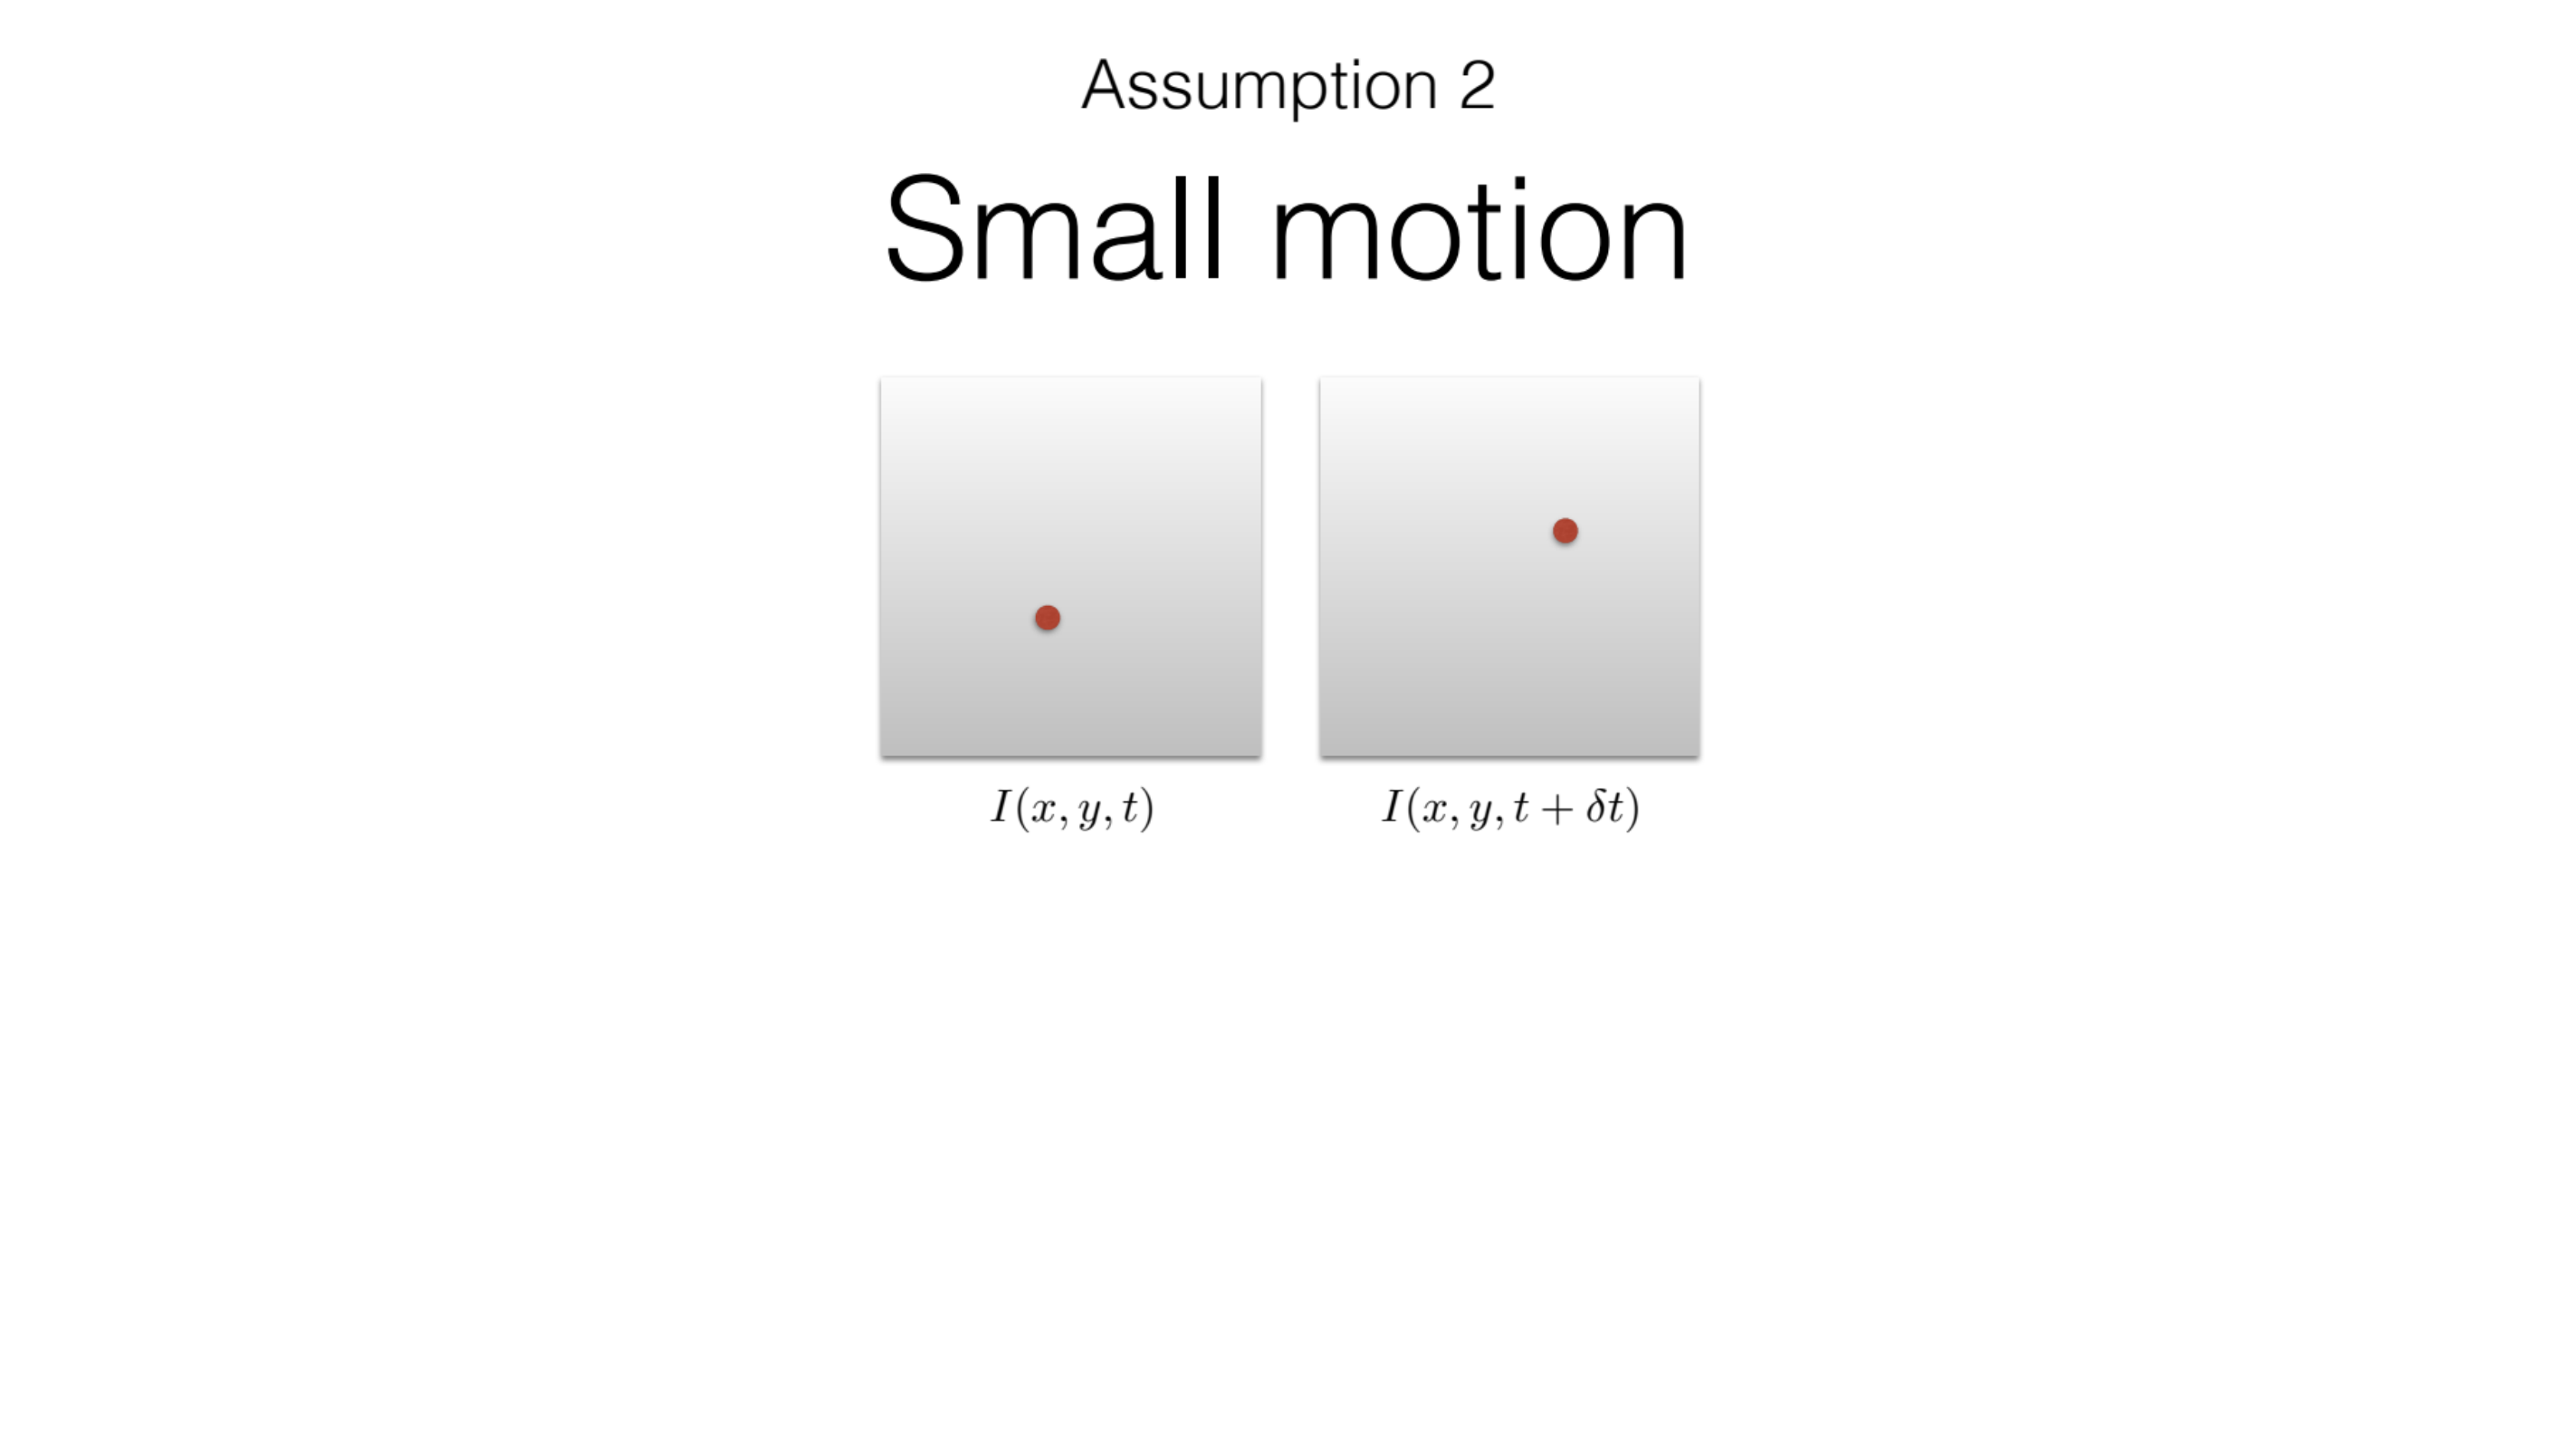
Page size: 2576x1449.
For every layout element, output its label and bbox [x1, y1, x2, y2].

picture [321, 0, 2254, 1449]
